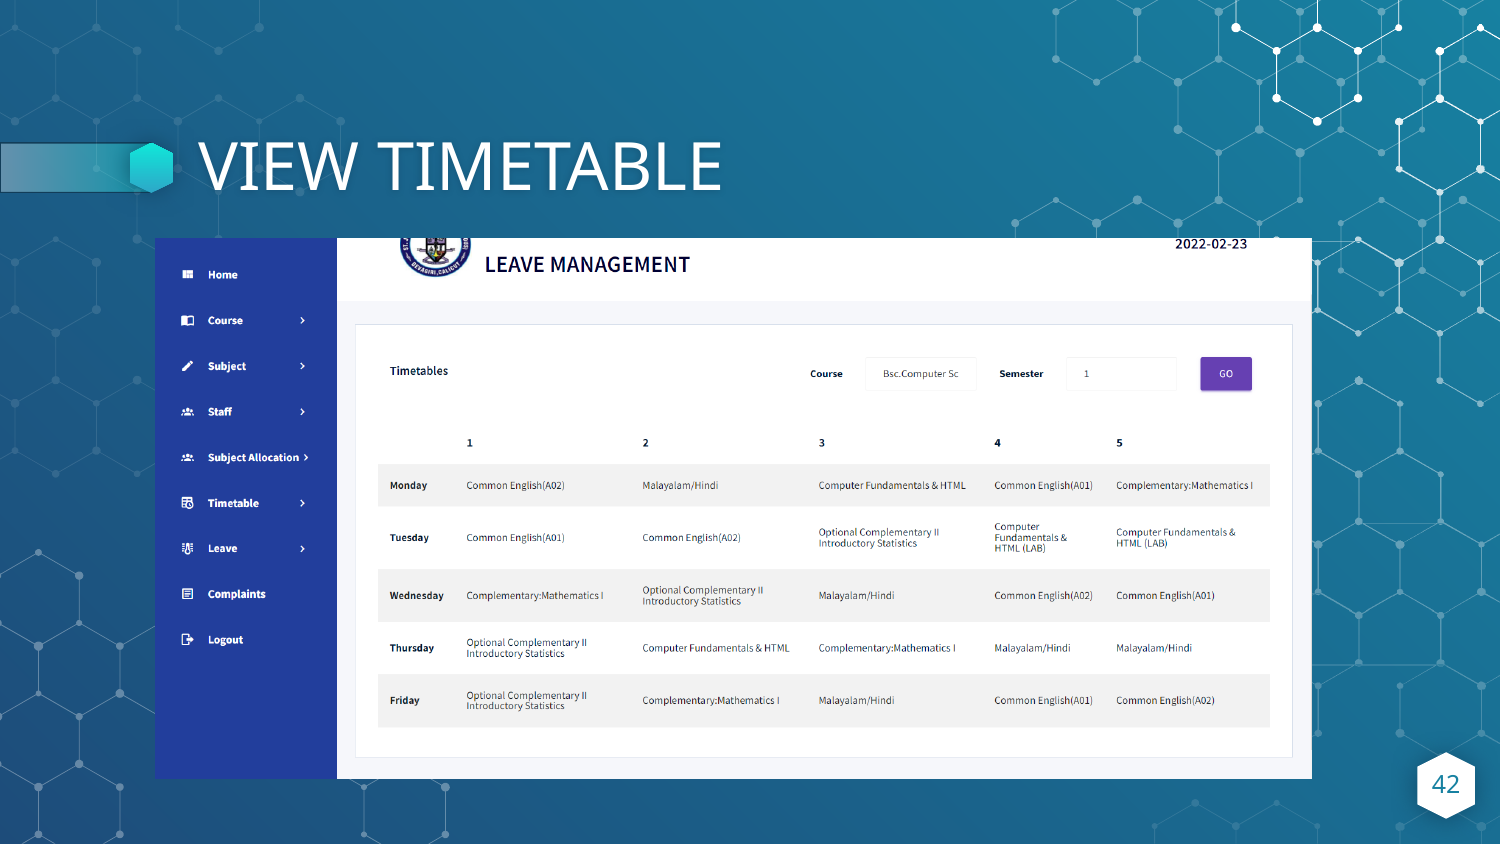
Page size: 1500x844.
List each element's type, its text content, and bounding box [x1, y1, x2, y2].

slide_number 42 [1417, 752, 1475, 819]
picture [155, 238, 1313, 780]
title VIEW TIMETABLE [198, 140, 1302, 198]
